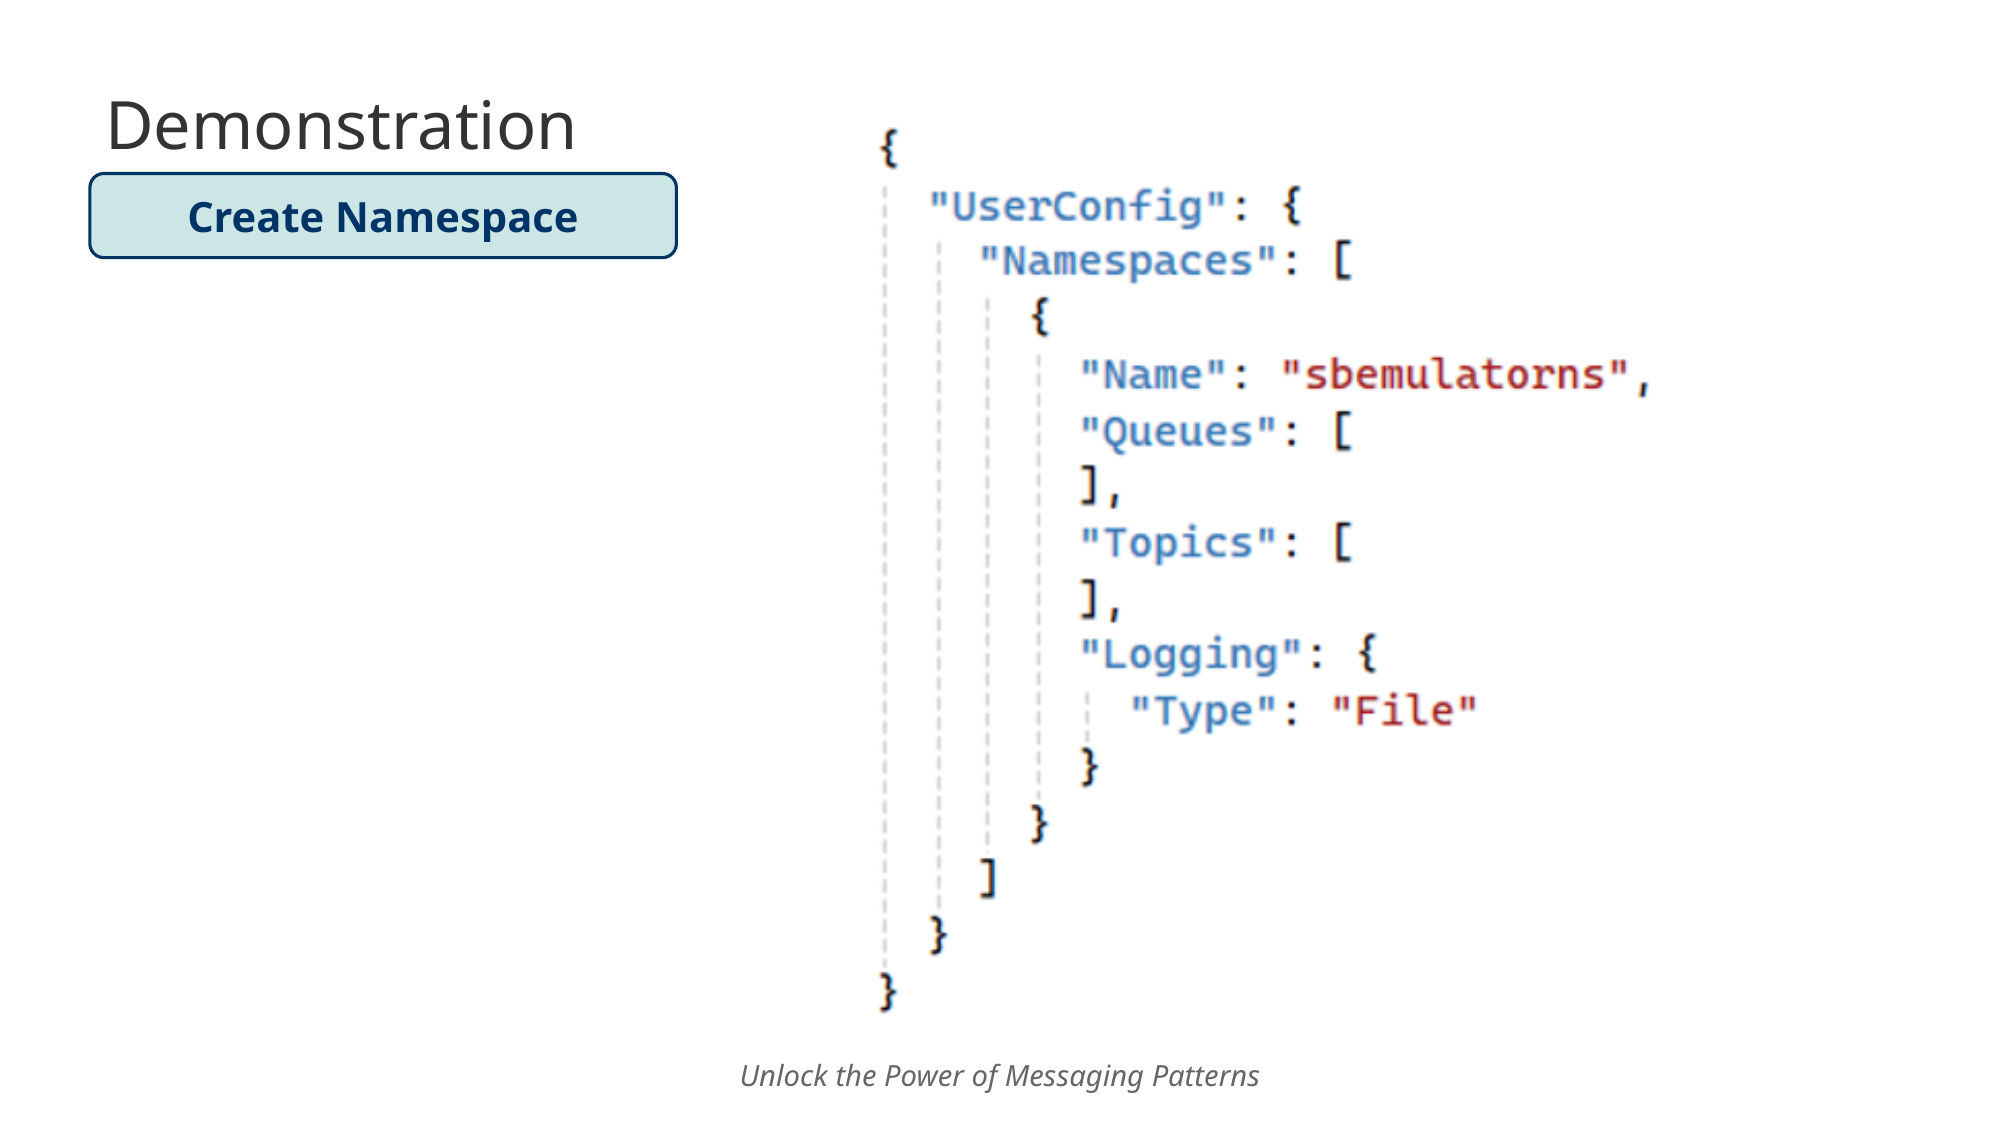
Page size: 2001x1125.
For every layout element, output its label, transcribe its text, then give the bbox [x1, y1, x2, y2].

title Demonstration [90, 75, 677, 172]
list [866, 124, 1689, 1039]
text_box Create Namespace [88, 172, 678, 260]
